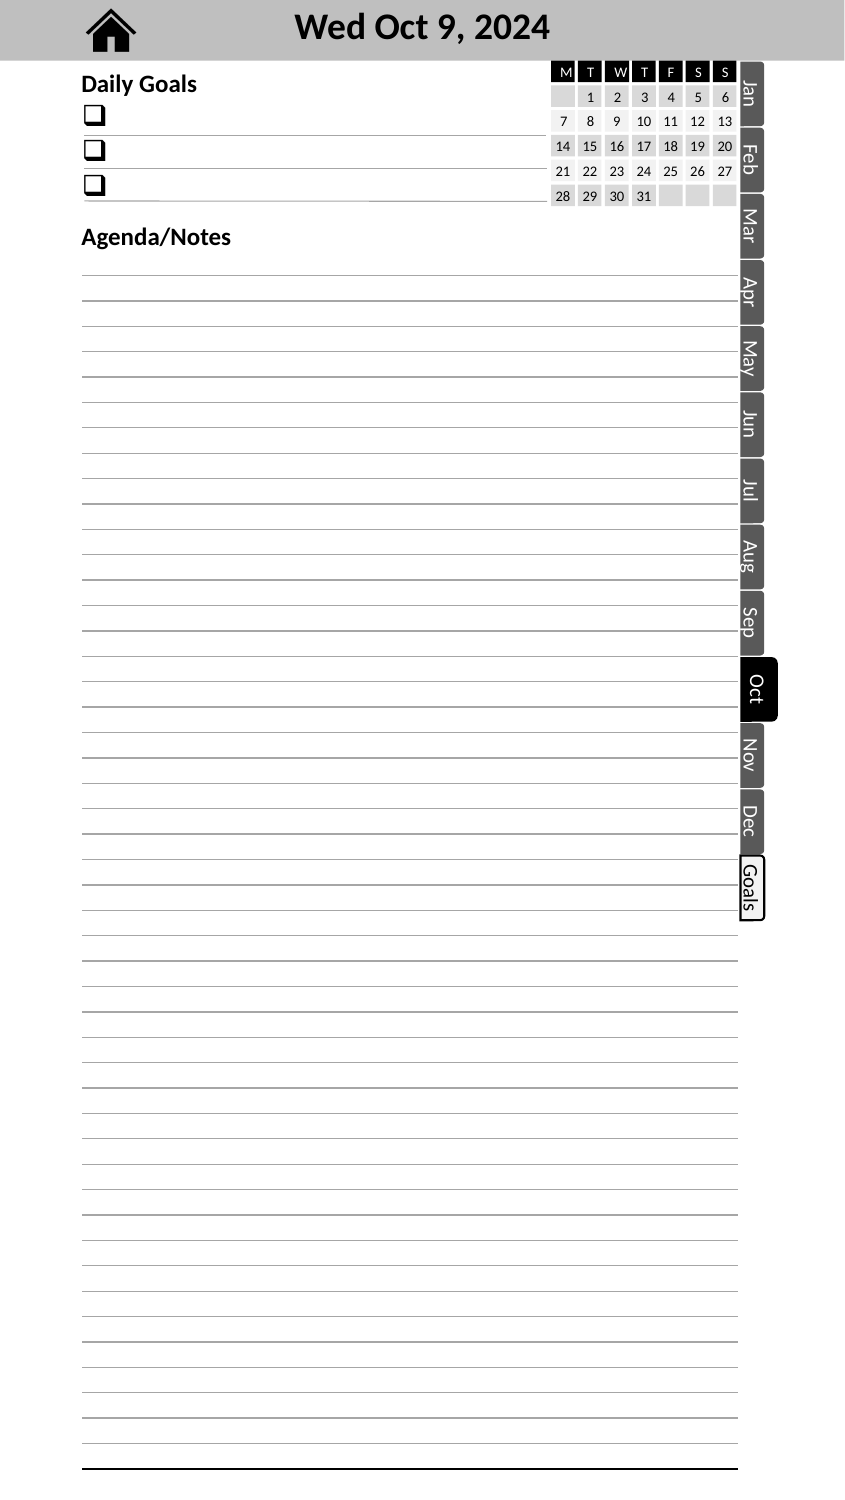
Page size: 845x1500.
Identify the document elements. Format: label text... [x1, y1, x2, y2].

list Wed Oct 9, 2024 [190, 0, 655, 61]
picture [82, 1, 140, 59]
